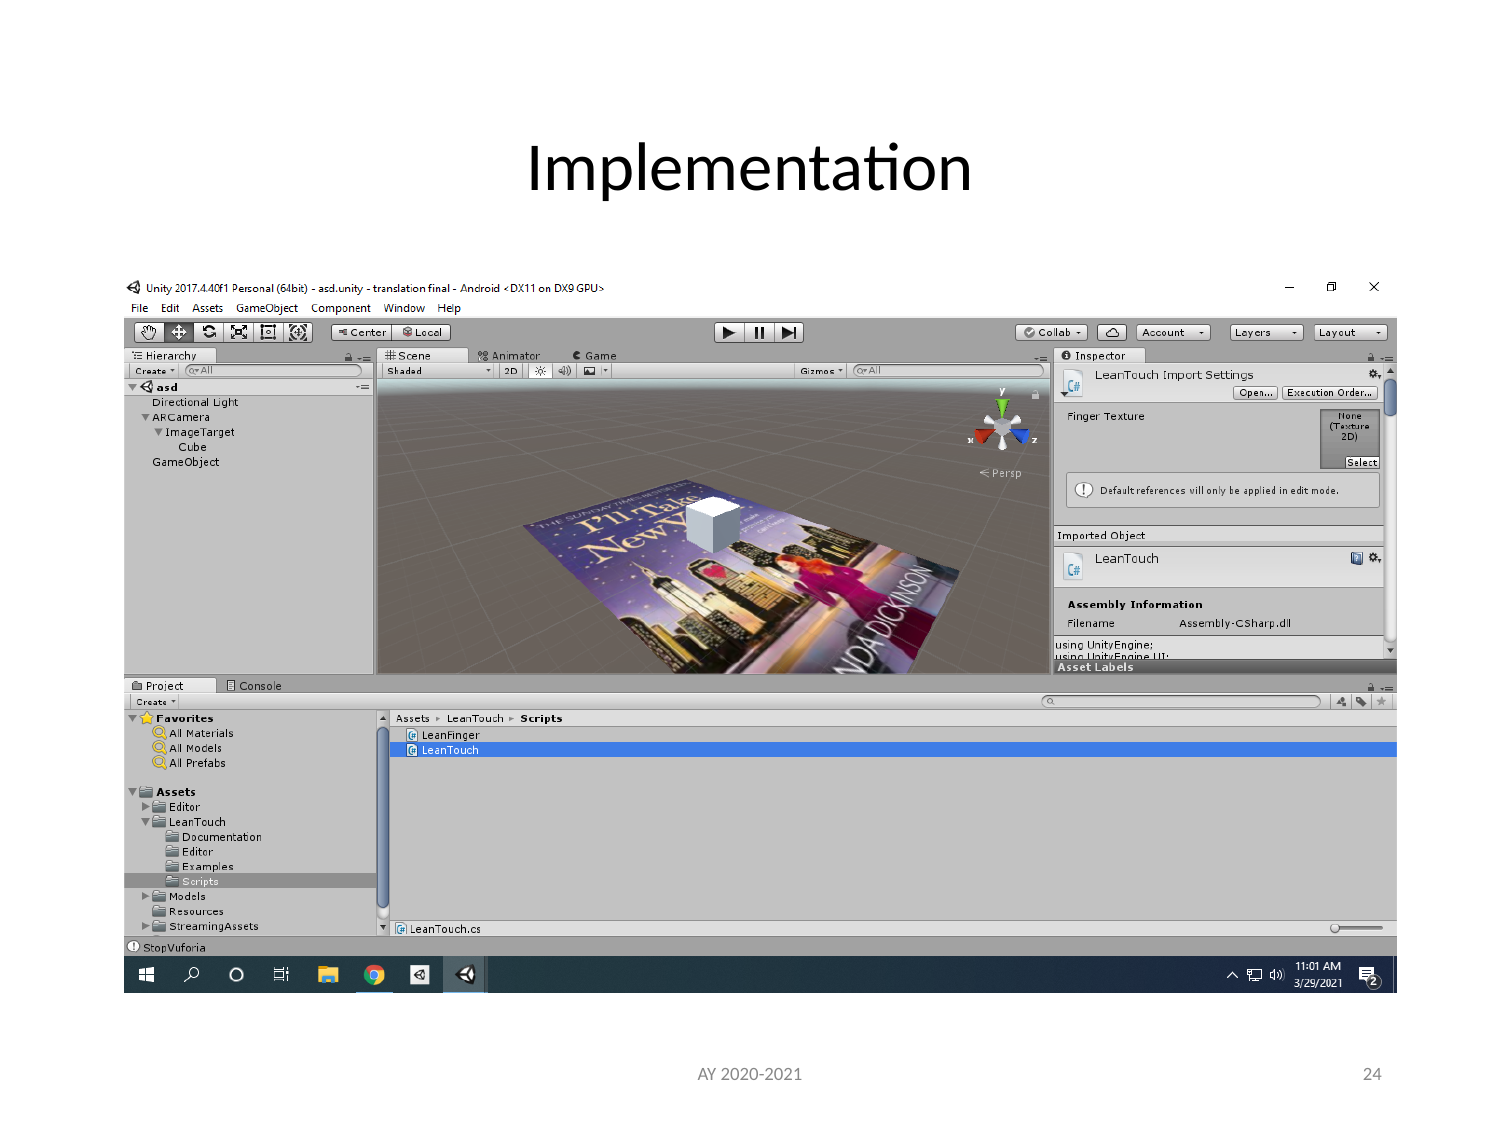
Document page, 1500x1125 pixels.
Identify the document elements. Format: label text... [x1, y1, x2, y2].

slide_number 24 [1059, 1042, 1397, 1103]
footer AY 2020-2021 [496, 1042, 1004, 1103]
title Implementation [103, 59, 1397, 278]
picture [124, 277, 1398, 993]
